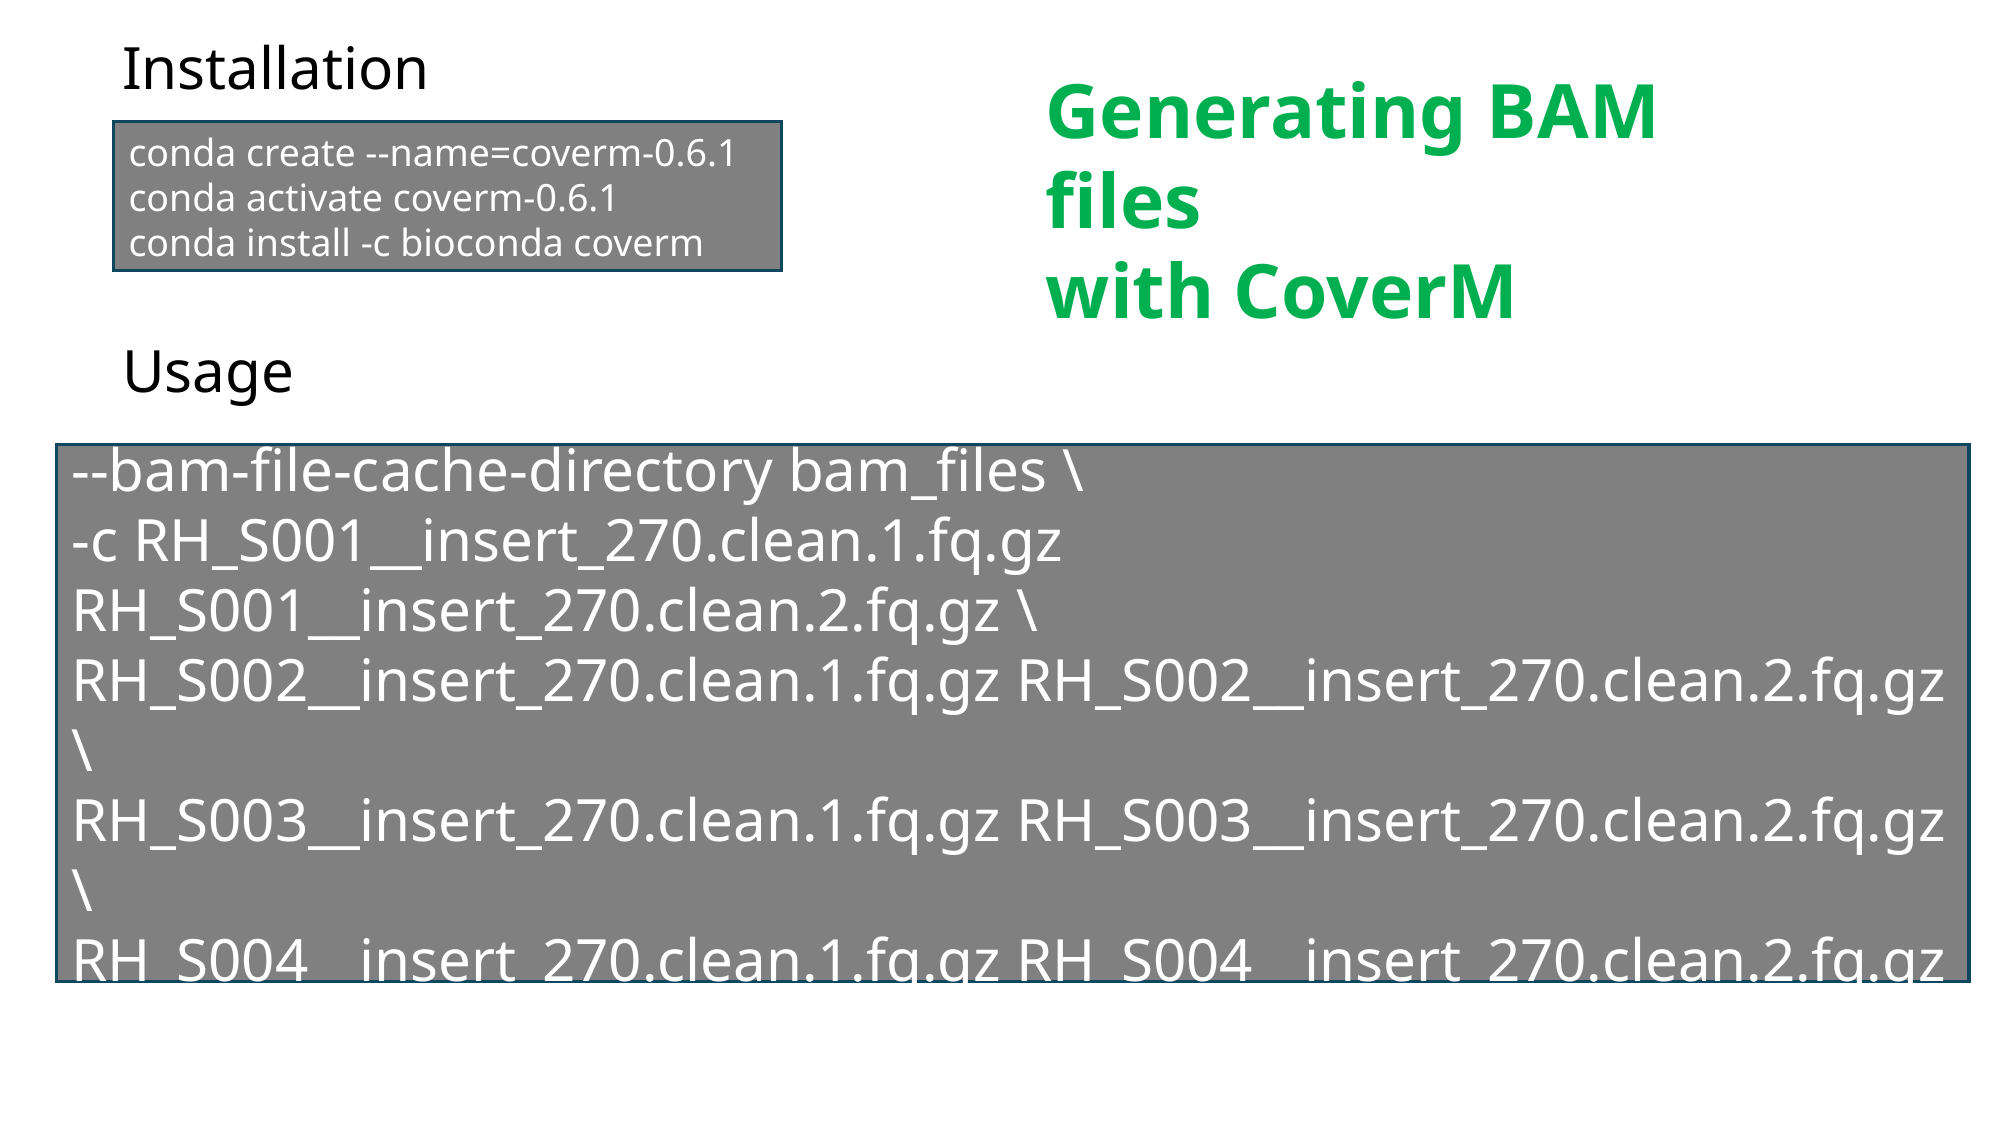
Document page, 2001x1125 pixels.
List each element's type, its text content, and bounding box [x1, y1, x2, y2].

text_box conda create --name=coverm-0.6.1 conda activate coverm-0.6.1 conda install -c bioconda coverm [112, 120, 783, 272]
text_box Installation [107, 23, 787, 109]
text_box Usage [107, 327, 787, 412]
text_box coverm contig -r RH_S001__insert_270_megahit_out/final.contigs.fa -t 20 \ --bam-file-cache-directory bam_files \ -c RH_S001__insert_270.clean.1.fq.gz RH_S001__insert_270.clean.2.fq.gz \ RH_S002__insert_270.clean.1.fq.gz RH_S002__insert_270.clean.2.fq.gz \ RH_S003__insert_270.clean.1.fq.gz RH_S003__insert_270.clean.2.fq.gz \ RH_S004__insert_270.clean.1.fq.gz RH_S004__insert_270.clean.2.fq.gz \ RH_S005__insert_270.clean.1.fq.gz RH_S005__insert_270.clean.2.fq.gz [55, 443, 1971, 983]
text_box Generating BAM files with CoverM [1030, 55, 1818, 341]
